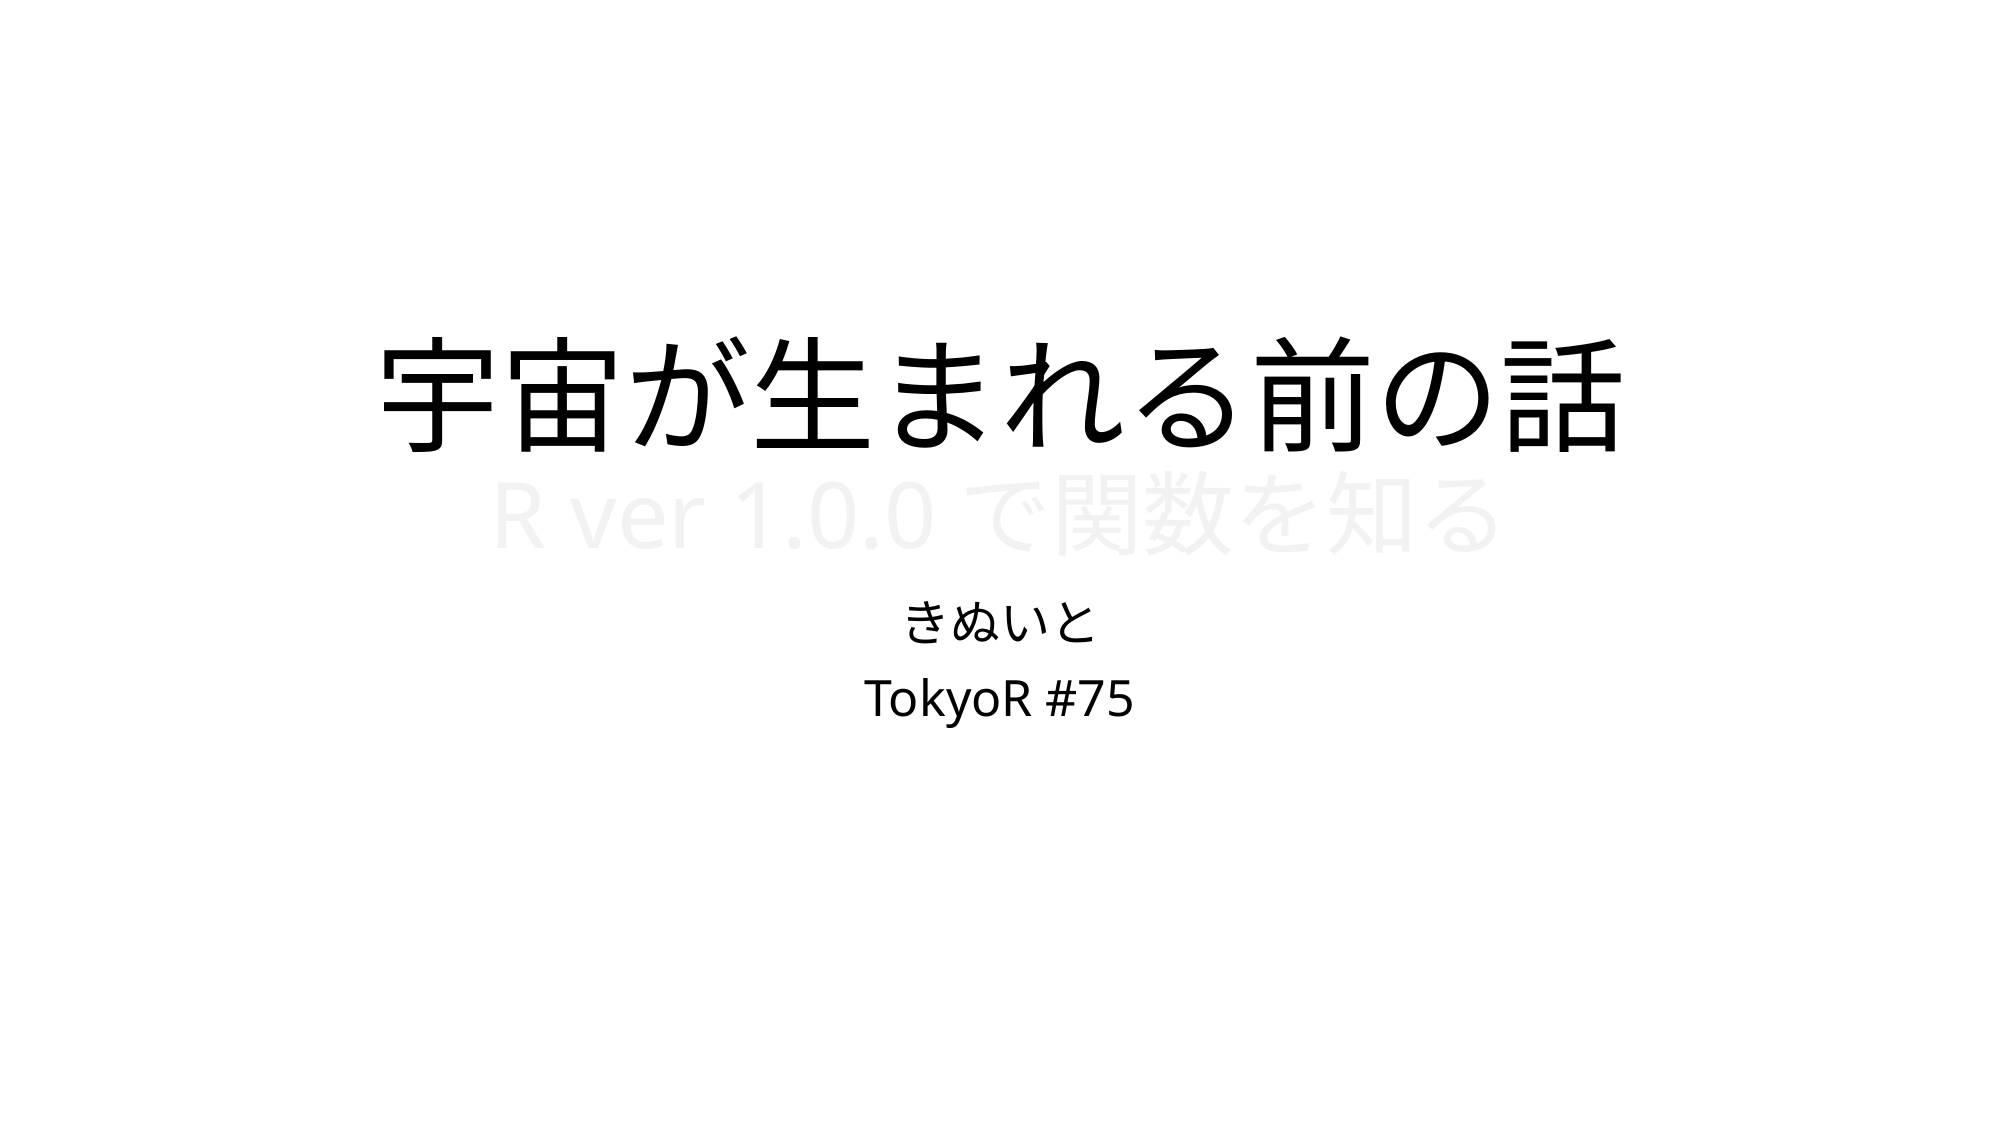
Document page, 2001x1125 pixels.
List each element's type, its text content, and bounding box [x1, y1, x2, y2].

title 宇宙が生まれる前の話 R ver 1.0.0で関数を知る [249, 184, 1750, 576]
subtitle きぬいと TokyoR #75 [249, 590, 1750, 863]
